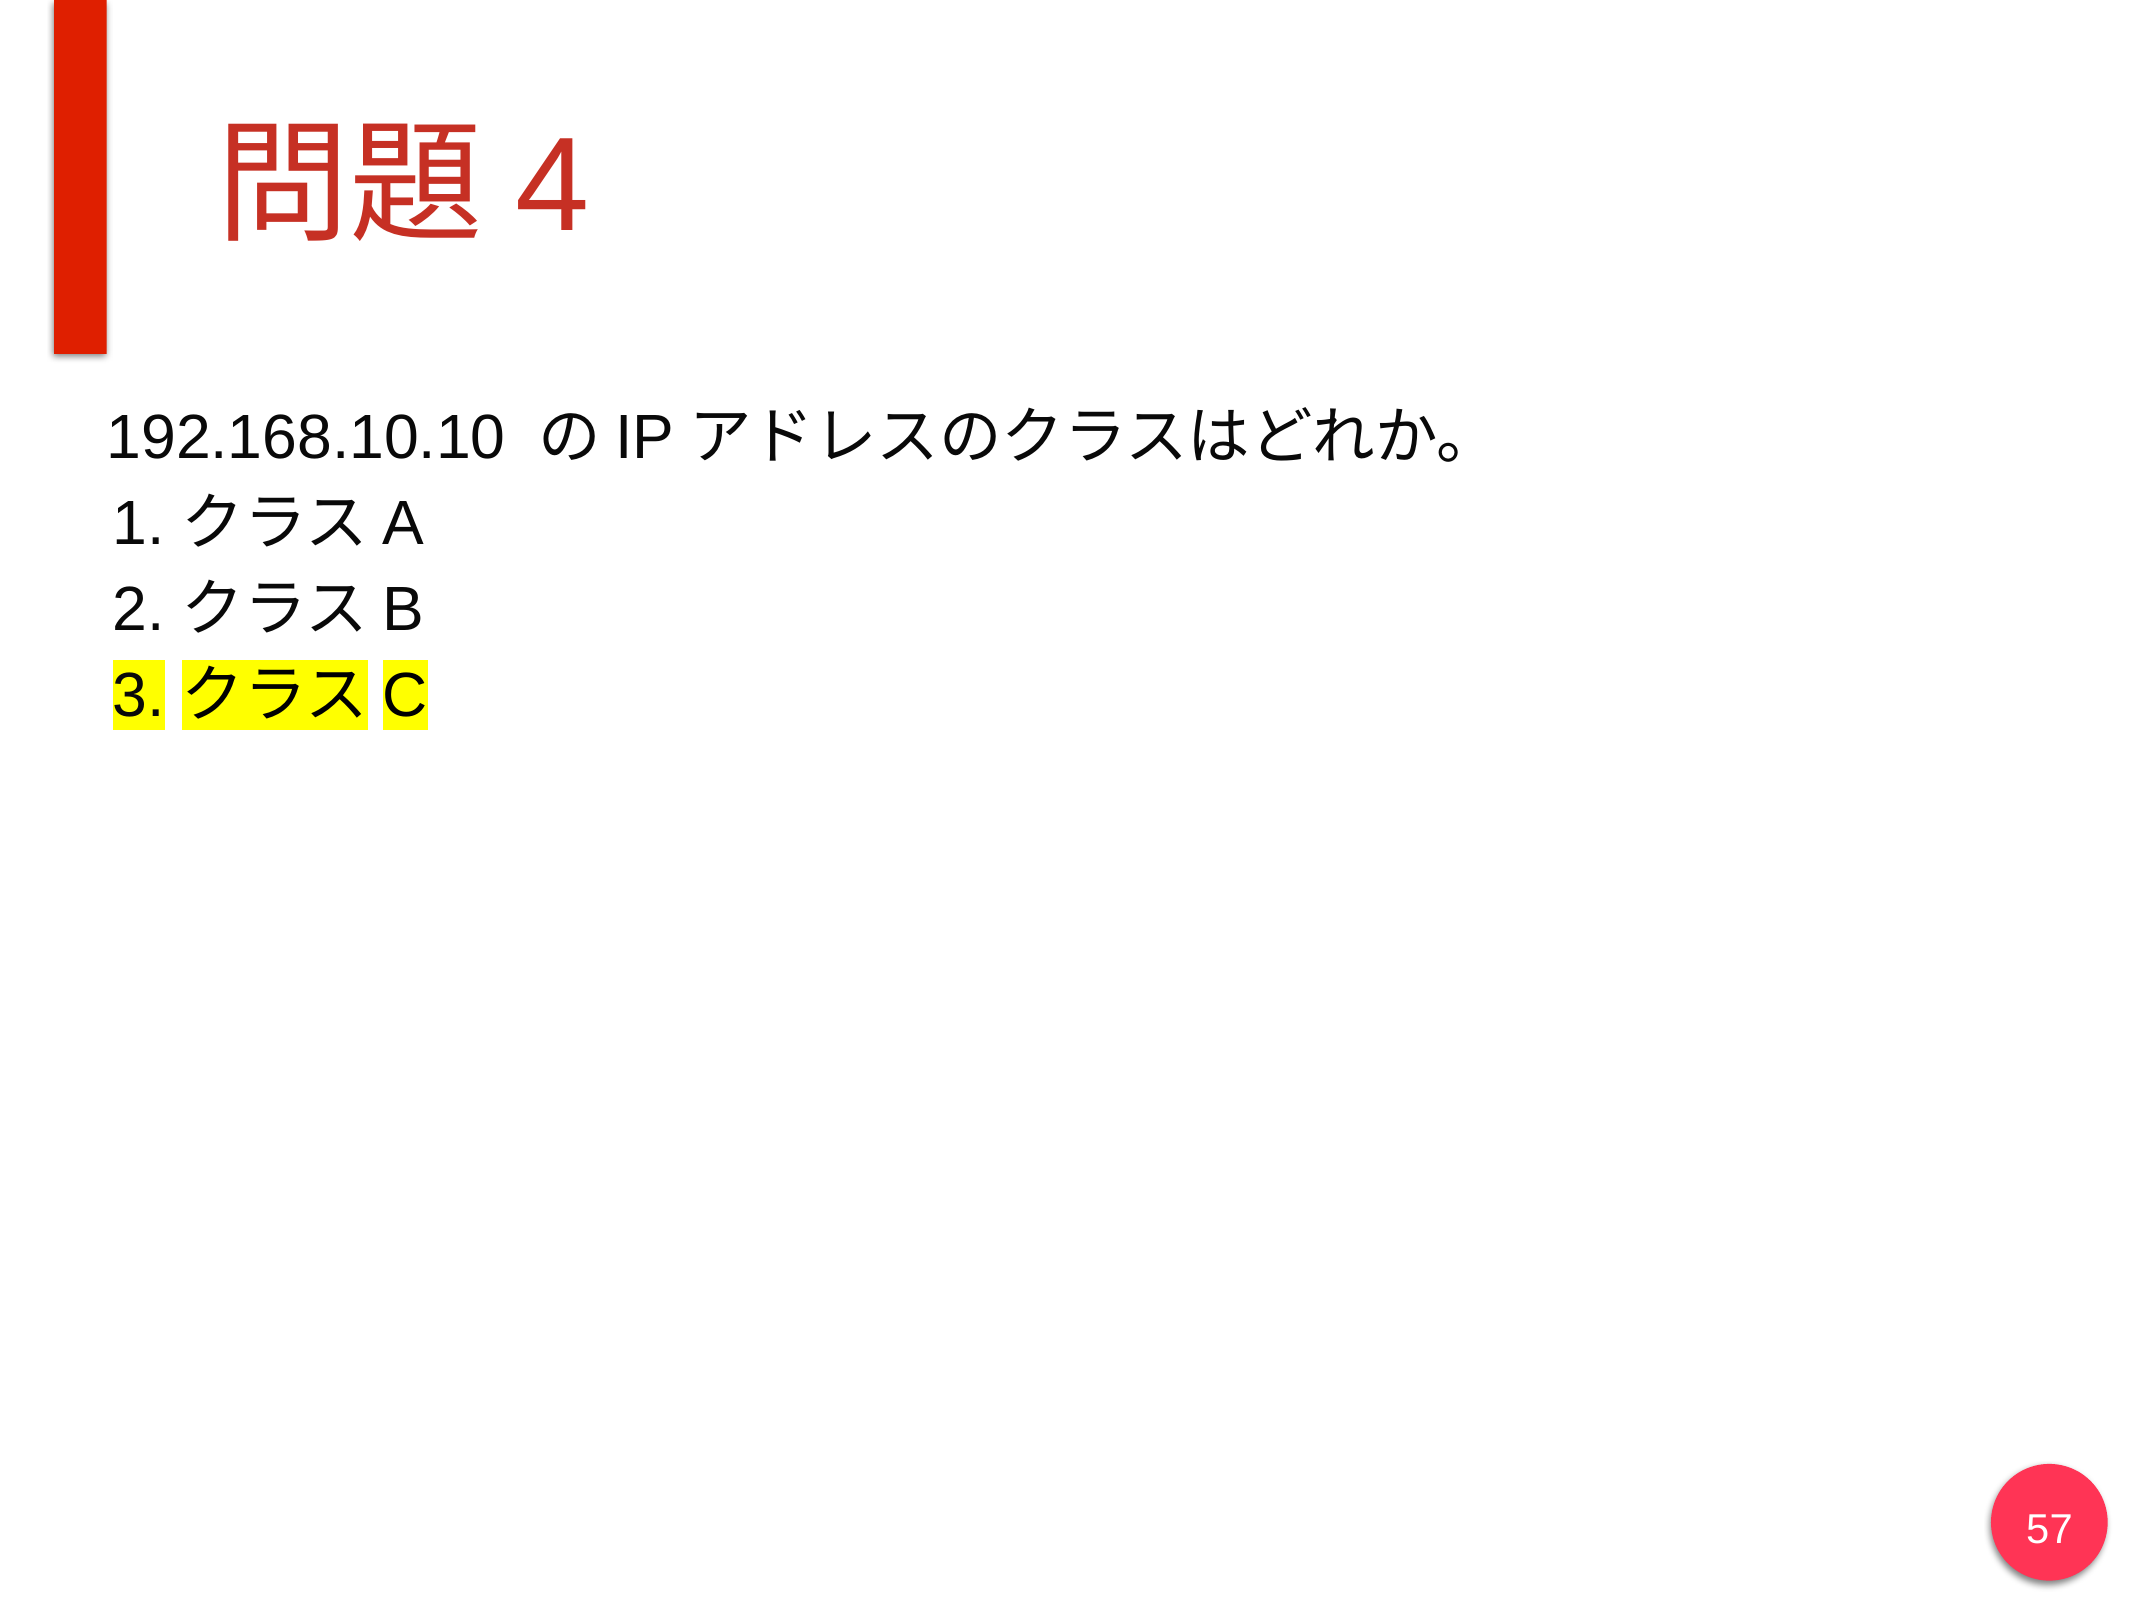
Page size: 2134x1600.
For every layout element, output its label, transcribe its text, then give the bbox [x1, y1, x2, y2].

slide_number 57 [2012, 1493, 2087, 1600]
title 問題4 [208, 18, 2030, 336]
text_box 192.168.10.10 のIPアドレスのクラスはどれか。 クラスA クラスB クラスC [98, 376, 2114, 1356]
